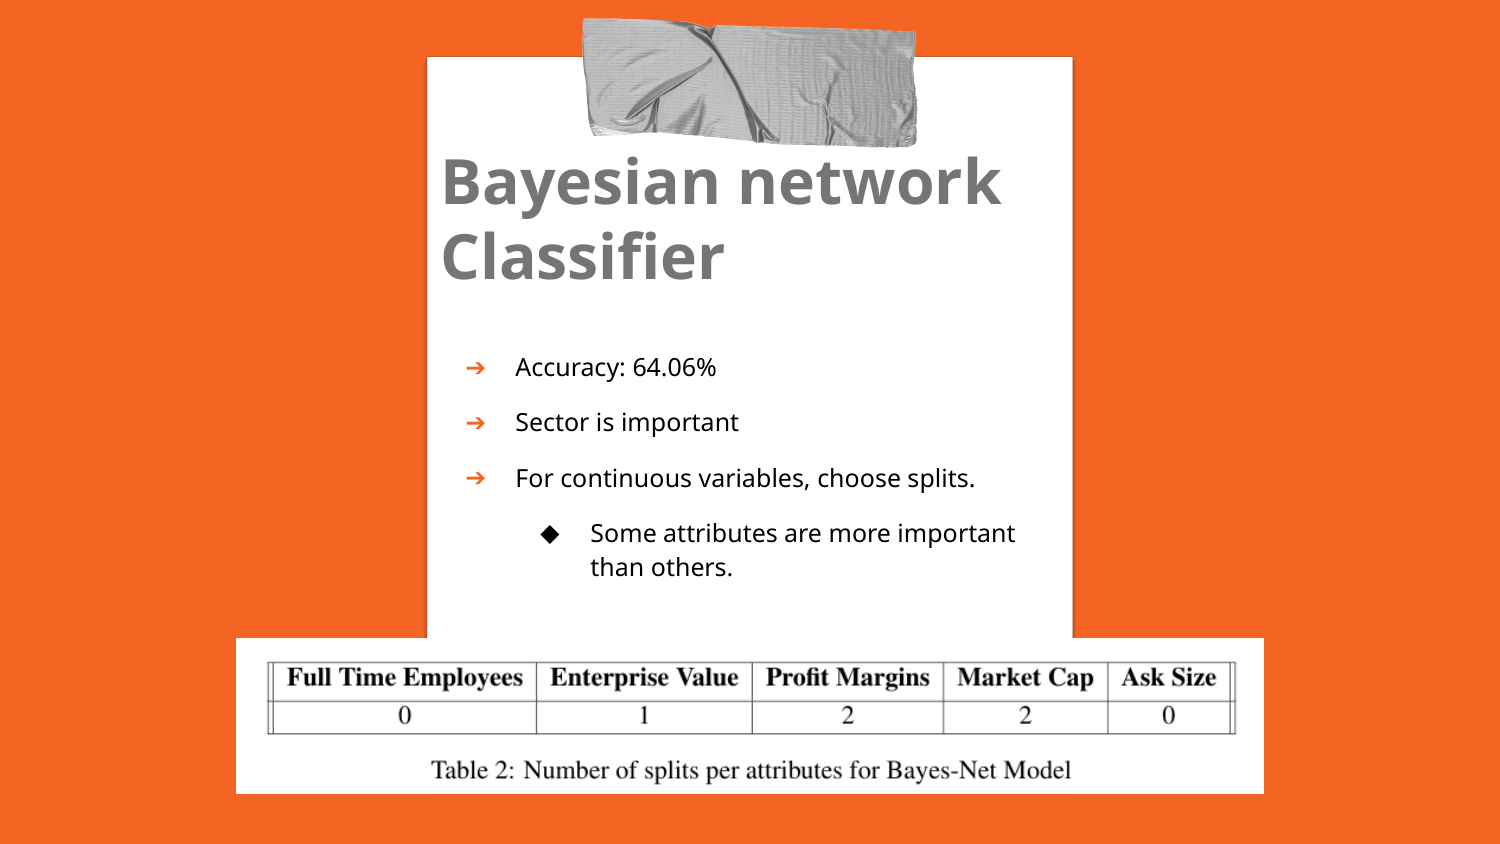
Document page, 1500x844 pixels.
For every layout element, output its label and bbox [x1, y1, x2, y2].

picture [236, 16, 1264, 818]
